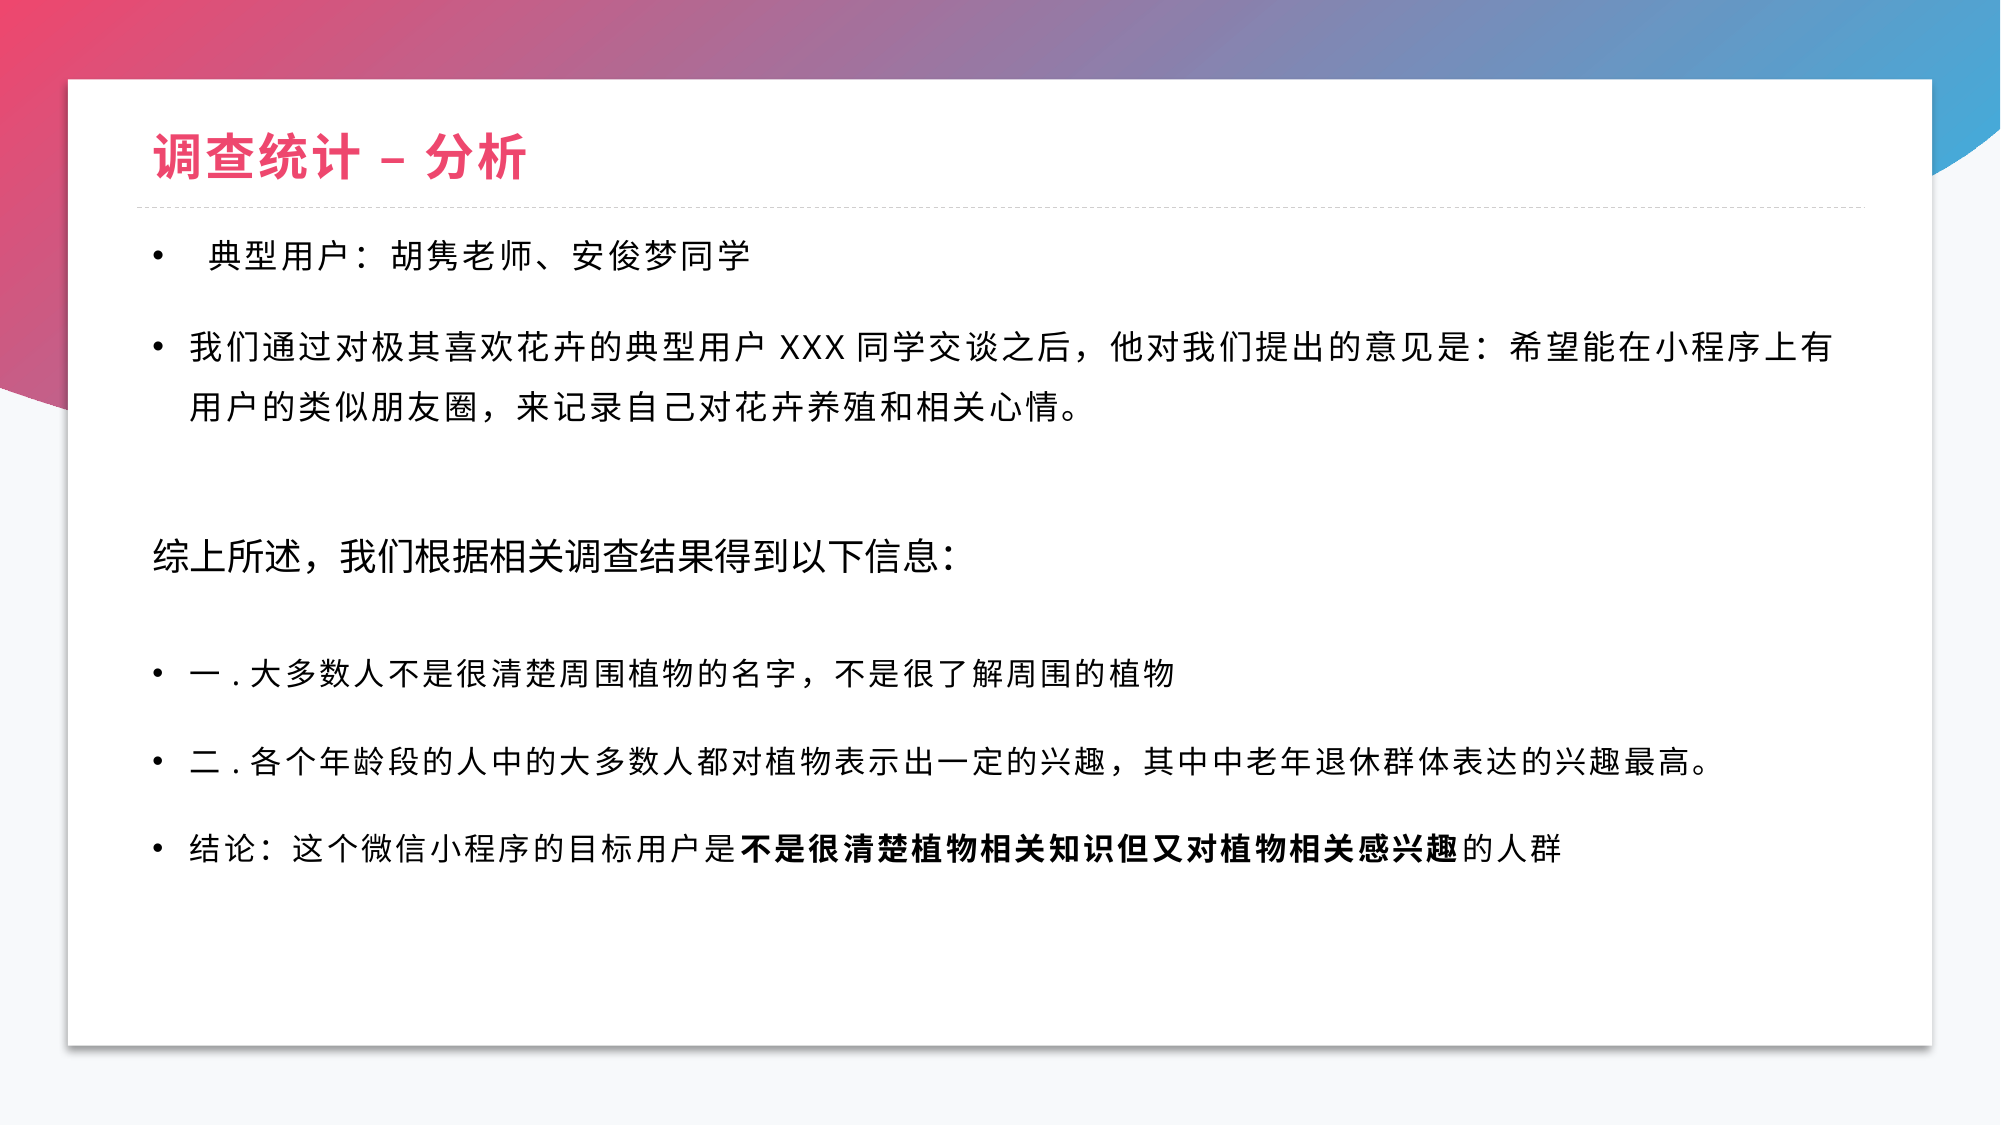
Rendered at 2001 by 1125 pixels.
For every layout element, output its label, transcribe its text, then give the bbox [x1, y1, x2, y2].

title 调查统计 – 分析 [137, 111, 1863, 207]
list 典型用户：胡隽老师、安俊梦同学 我们通过对极其喜欢花卉的典型用户XXX同学交谈之后，他对我们提出的意见是：希望能在小程序上有用户的类似朋友圈，来记录自己对花卉养殖和相关心情。 一.大多数人不是很清楚周围植物的名字，不是很了解周围的植物 二.各个年龄段的人中的大多数人都对植物表示出一定的兴趣，其中中老年退休群体表达的兴趣最高。 结论：这个微信小程序的目标用户是不是很清楚植物相关知识但又对植物相关感兴趣的人群 [137, 207, 1864, 1014]
text_box 综上所述，我们根据相关调查结果得到以下信息： [137, 525, 1290, 586]
